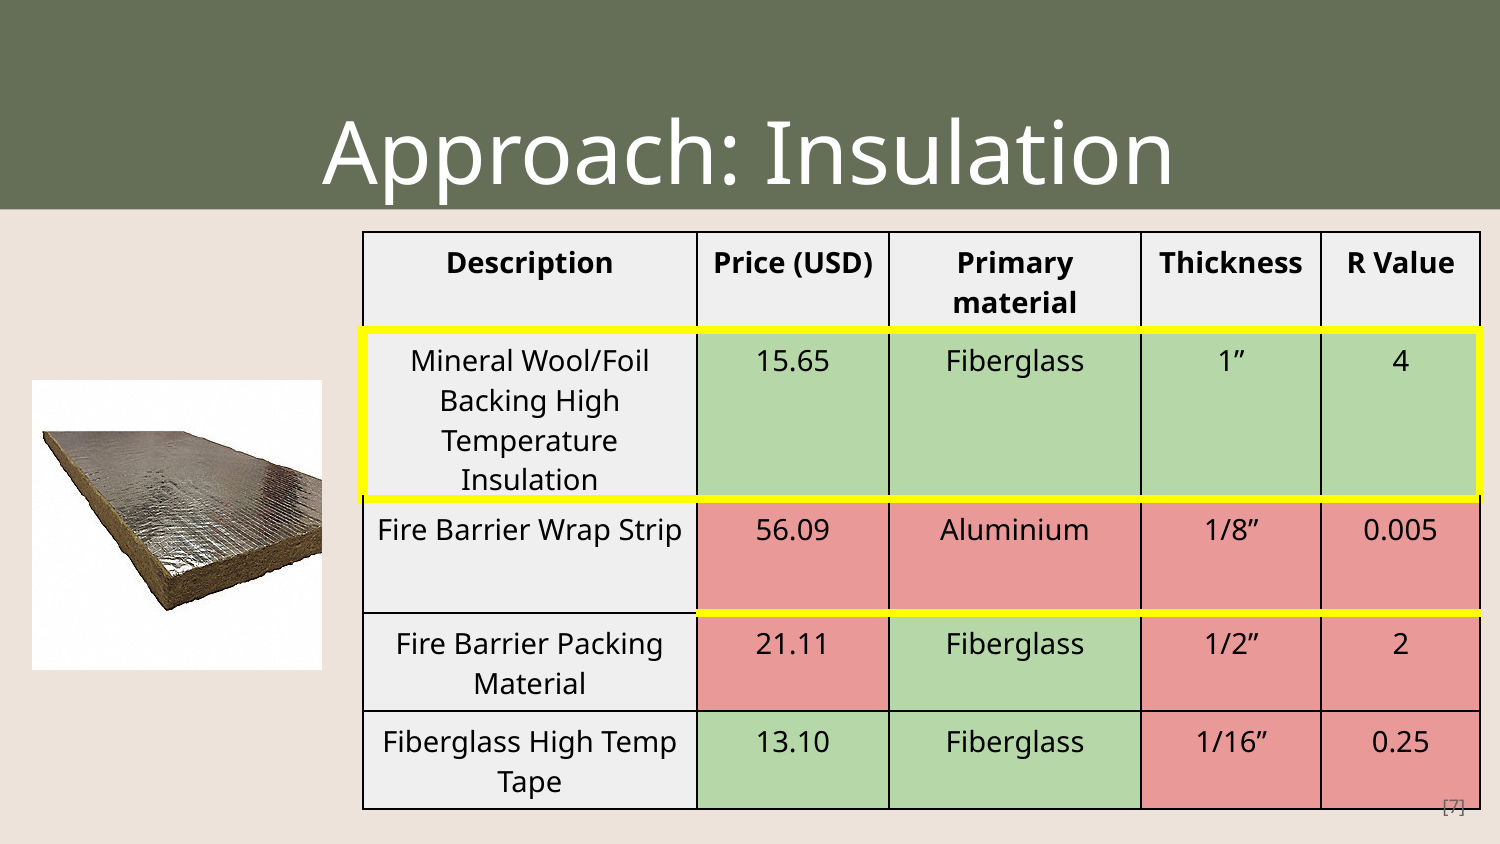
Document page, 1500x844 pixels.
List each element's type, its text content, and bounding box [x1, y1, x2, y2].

table_header Thickness [1142, 233, 1320, 326]
table_cell 13.10 [698, 712, 888, 808]
table_cell 0.005 [1322, 503, 1479, 609]
table_cell 21.11 [698, 617, 888, 710]
table_header Primary material [890, 233, 1140, 326]
table_cell Fiberglass [890, 334, 1140, 495]
table_cell 1/2” [1142, 617, 1320, 710]
table_cell Fiberglass [890, 617, 1140, 710]
table_header R Value [1322, 233, 1479, 326]
table_cell 1” [1142, 334, 1320, 495]
table_header Price (USD) [698, 233, 888, 326]
table_cell 1/16” [1142, 712, 1320, 780]
text_box [7] [988, 780, 1481, 833]
table_cell Fire Barrier Packing Material [364, 614, 696, 710]
table_cell 2 [1322, 617, 1479, 710]
title Approach: Insulation [51, 82, 1449, 185]
table_cell Fire Barrier Wrap Strip [364, 503, 696, 612]
table_cell 15.65 [698, 334, 888, 495]
table_cell Fiberglass High Temp Tape [364, 712, 696, 808]
table_cell Aluminium [890, 503, 1140, 609]
table_cell Fiberglass [890, 712, 1140, 808]
picture [32, 380, 322, 671]
table_header Description [364, 233, 696, 326]
table_cell 4 [1322, 334, 1476, 495]
table_cell 1/8” [1142, 503, 1320, 609]
table_cell 0.25 [1322, 712, 1479, 780]
table_cell 56.09 [698, 503, 888, 609]
table_cell Mineral Wool/Foil Backing High Temperature Insulation [368, 334, 696, 495]
